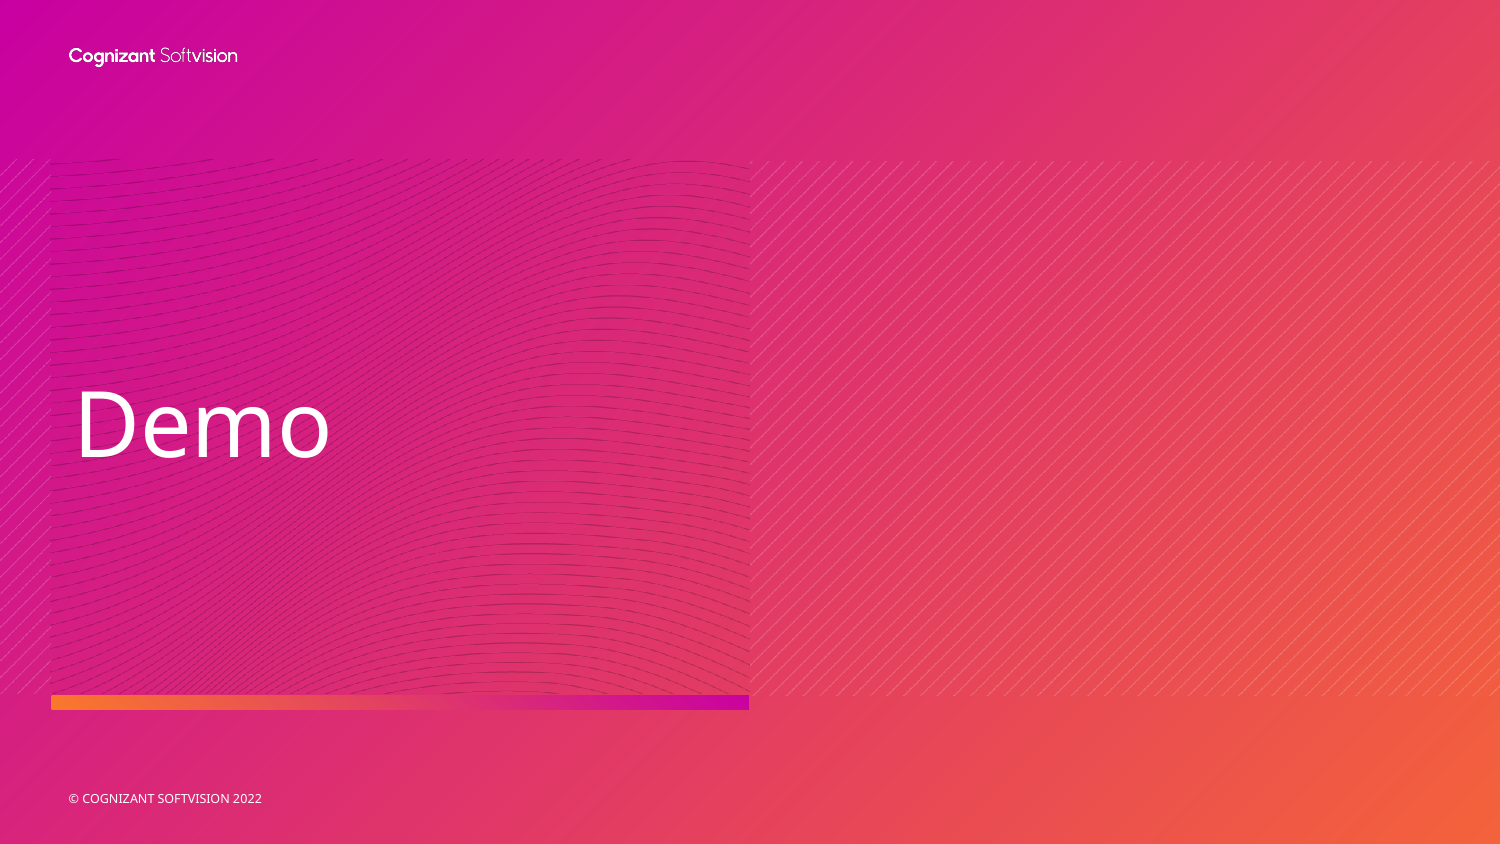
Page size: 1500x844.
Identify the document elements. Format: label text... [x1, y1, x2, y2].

title Demo [50, 161, 748, 696]
picture [59, 37, 247, 77]
